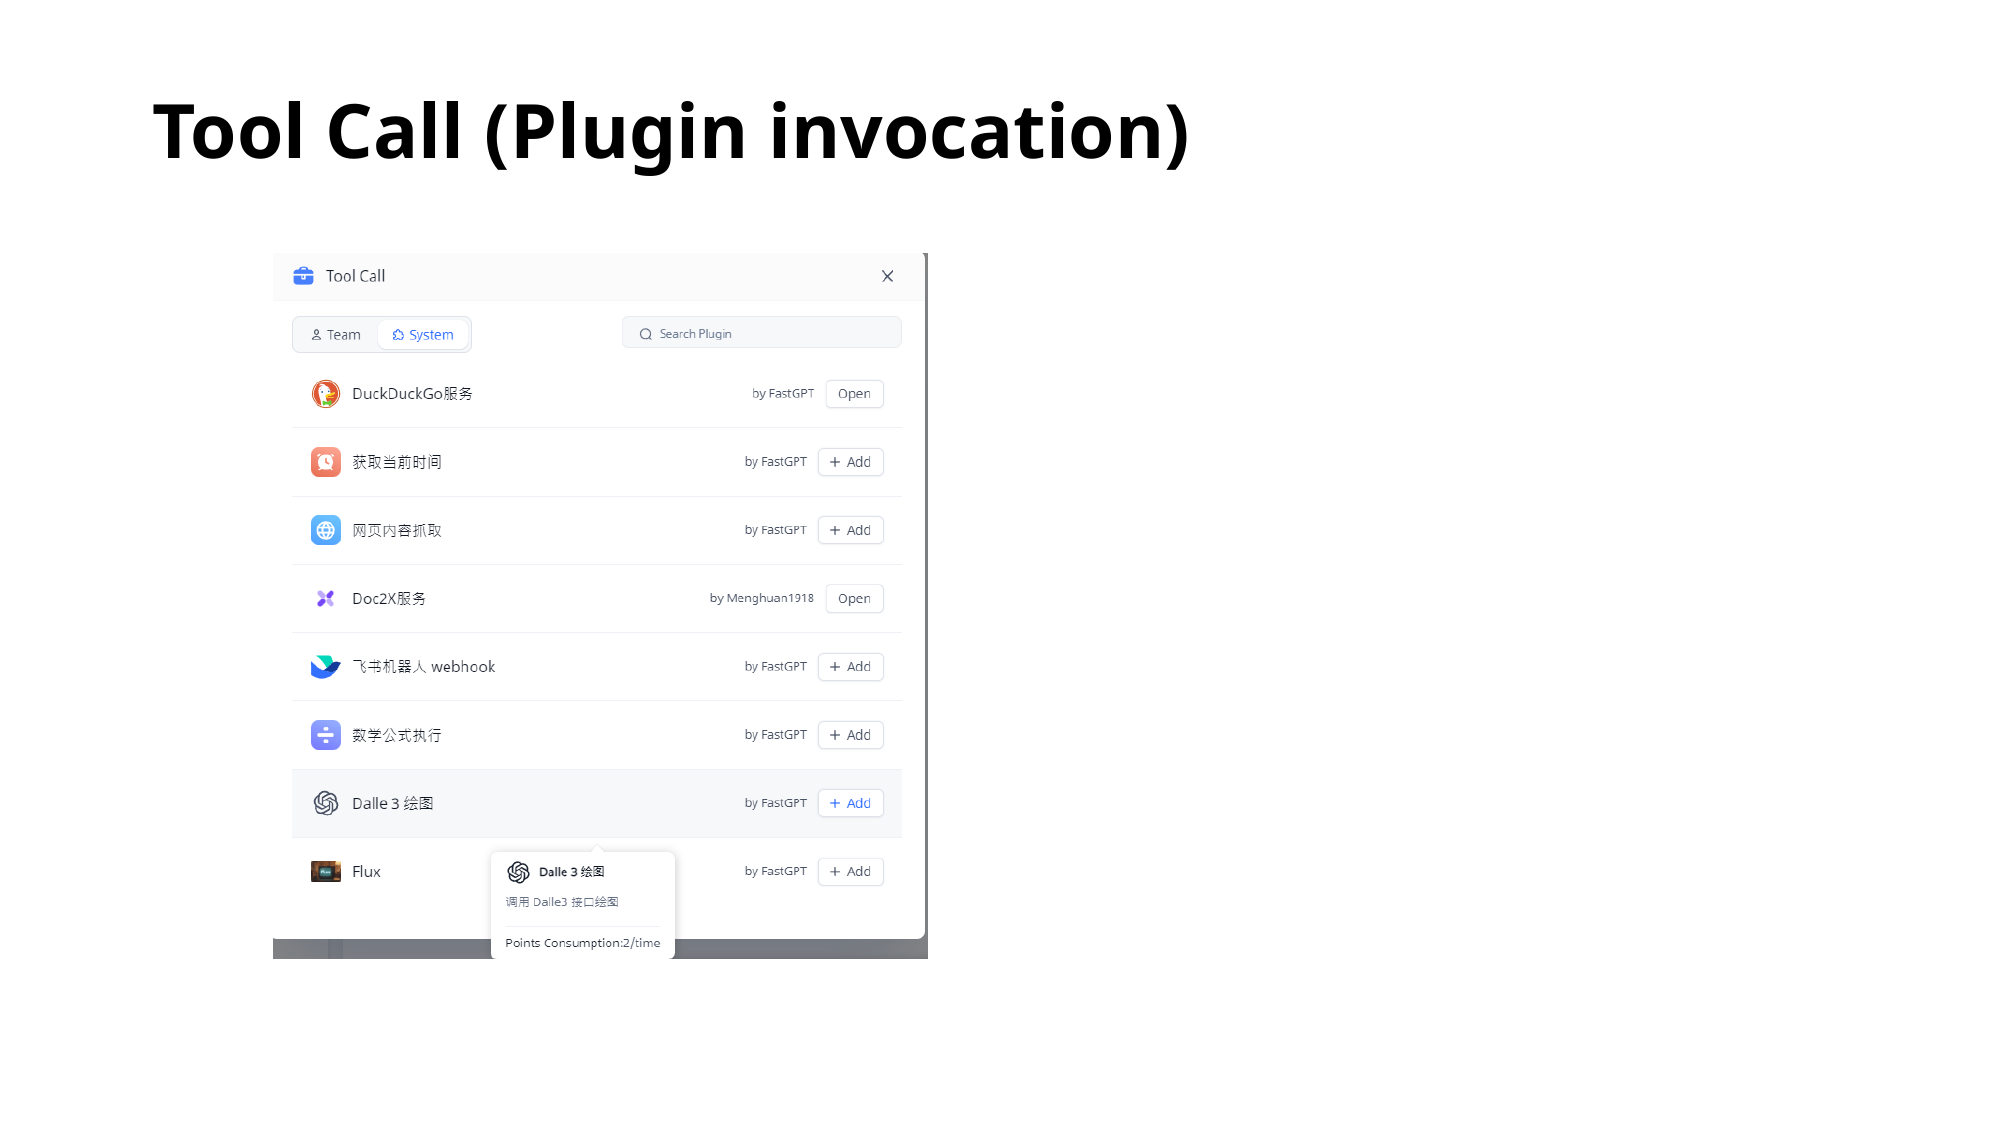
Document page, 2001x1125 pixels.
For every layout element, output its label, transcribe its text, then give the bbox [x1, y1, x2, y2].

title Tool Call (Plugin invocation) [137, 59, 1863, 209]
picture [273, 253, 928, 959]
